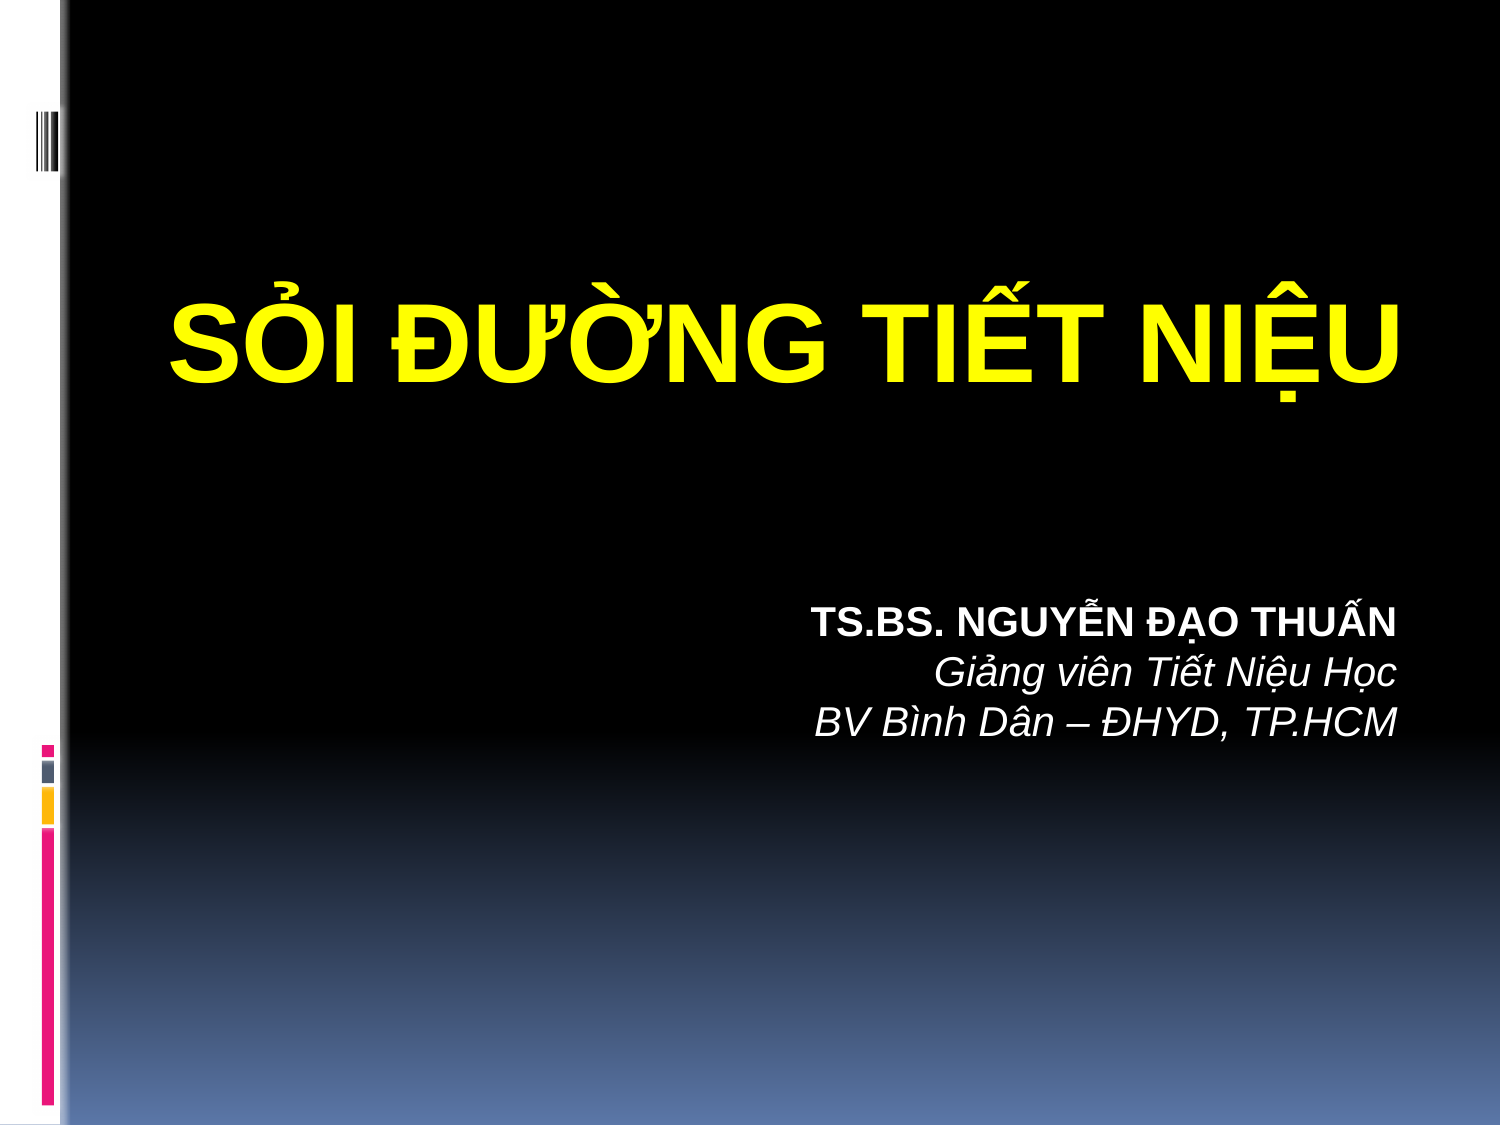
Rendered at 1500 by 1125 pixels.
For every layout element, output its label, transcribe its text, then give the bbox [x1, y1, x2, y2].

subtitle TS.BS. NGUYỄN ĐẠO THUẤN Giảng viên Tiết Niệu Học BV Bình Dân – ĐHYD, TP.HCM [137, 587, 1413, 785]
title SỎI ĐƯỜNG TIẾT NIỆU [150, 262, 1425, 563]
